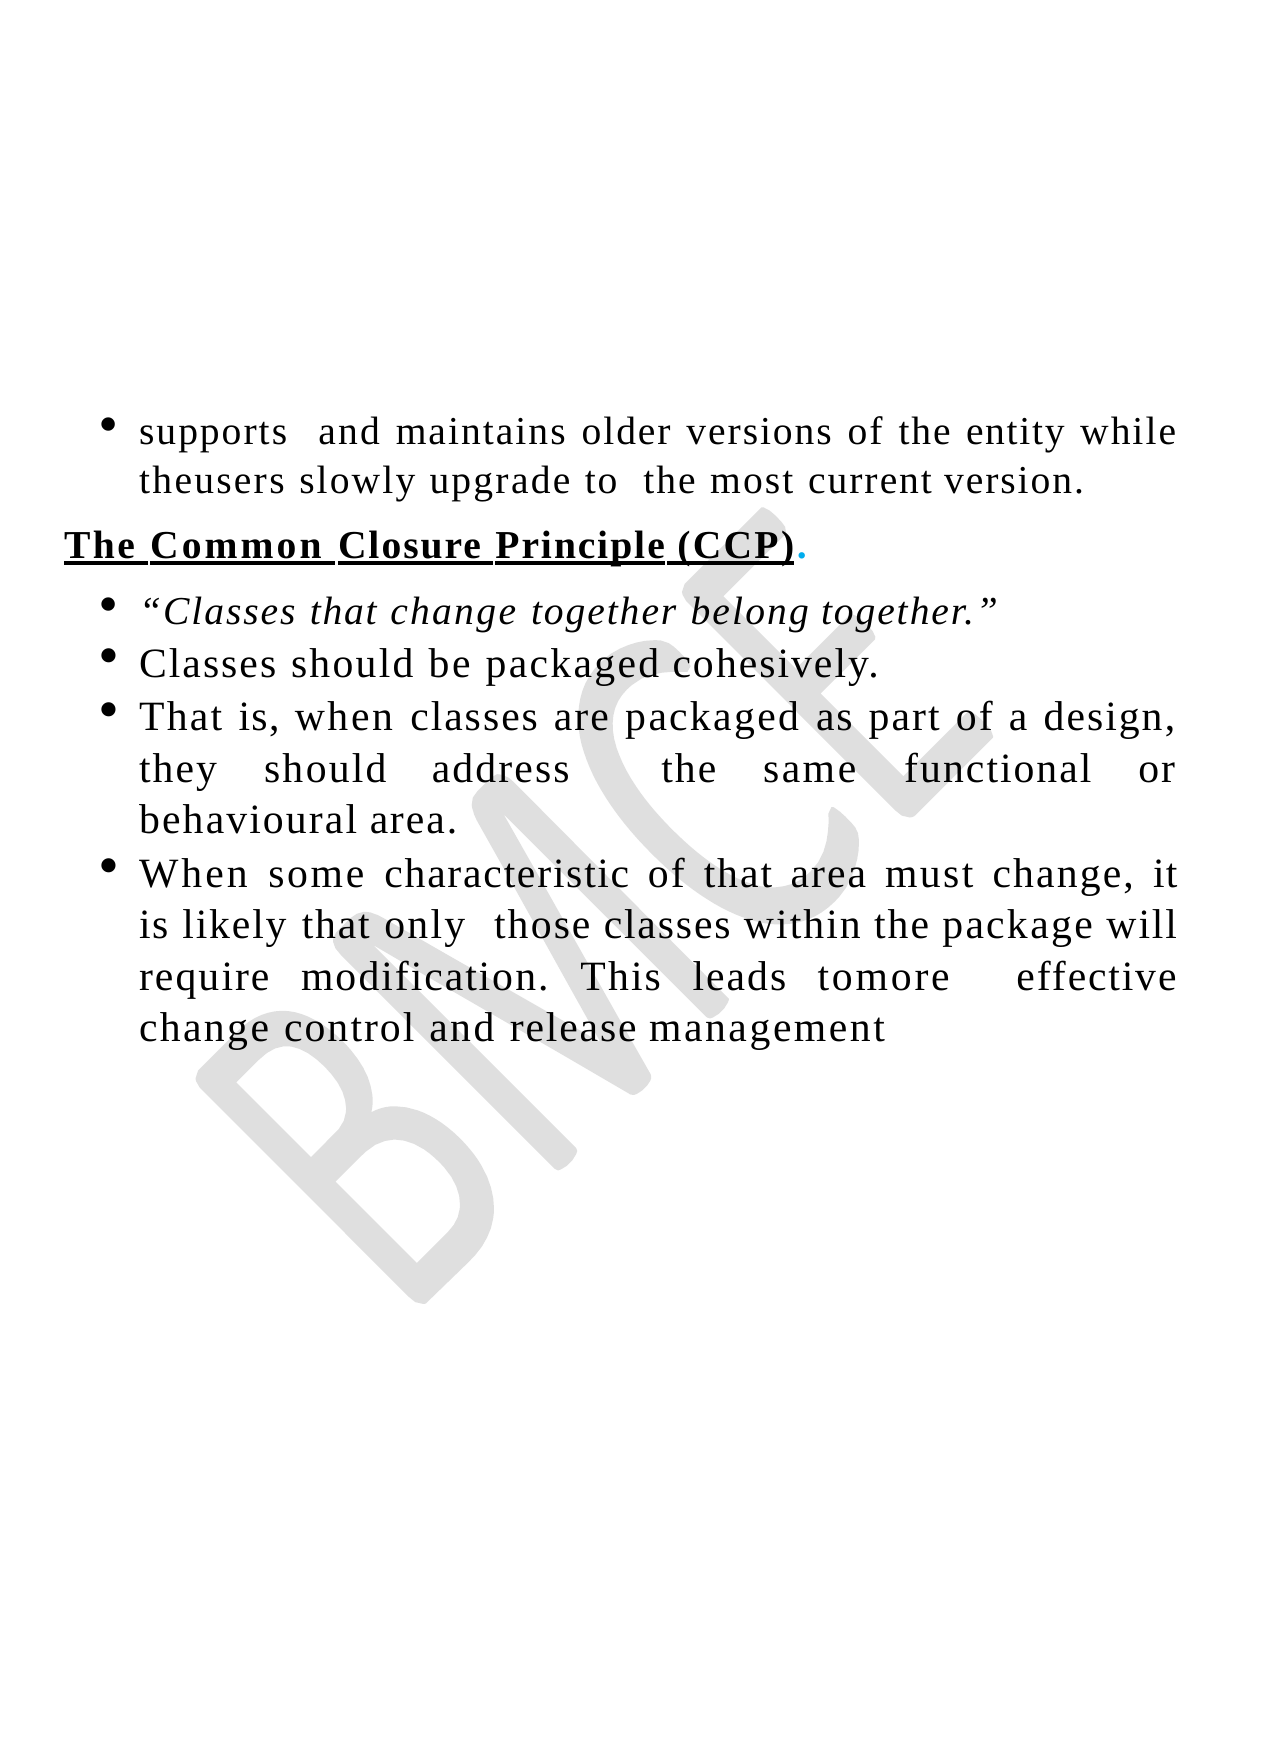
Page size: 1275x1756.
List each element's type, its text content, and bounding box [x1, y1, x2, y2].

list supports and maintains older versions of the entity while theusers slowly upgrade to the most current version. The Common Closure Principle (CCP). “Classes that change together belong together.” Classes should be packaged cohesively. That is, when classes are packaged as part of a design, they should address the same functional or behavioural area. When some characteristic of that area must change, it is likely that only those classes within the package will require modification. This leads tomore effective change control and release management [62, 403, 1180, 1563]
